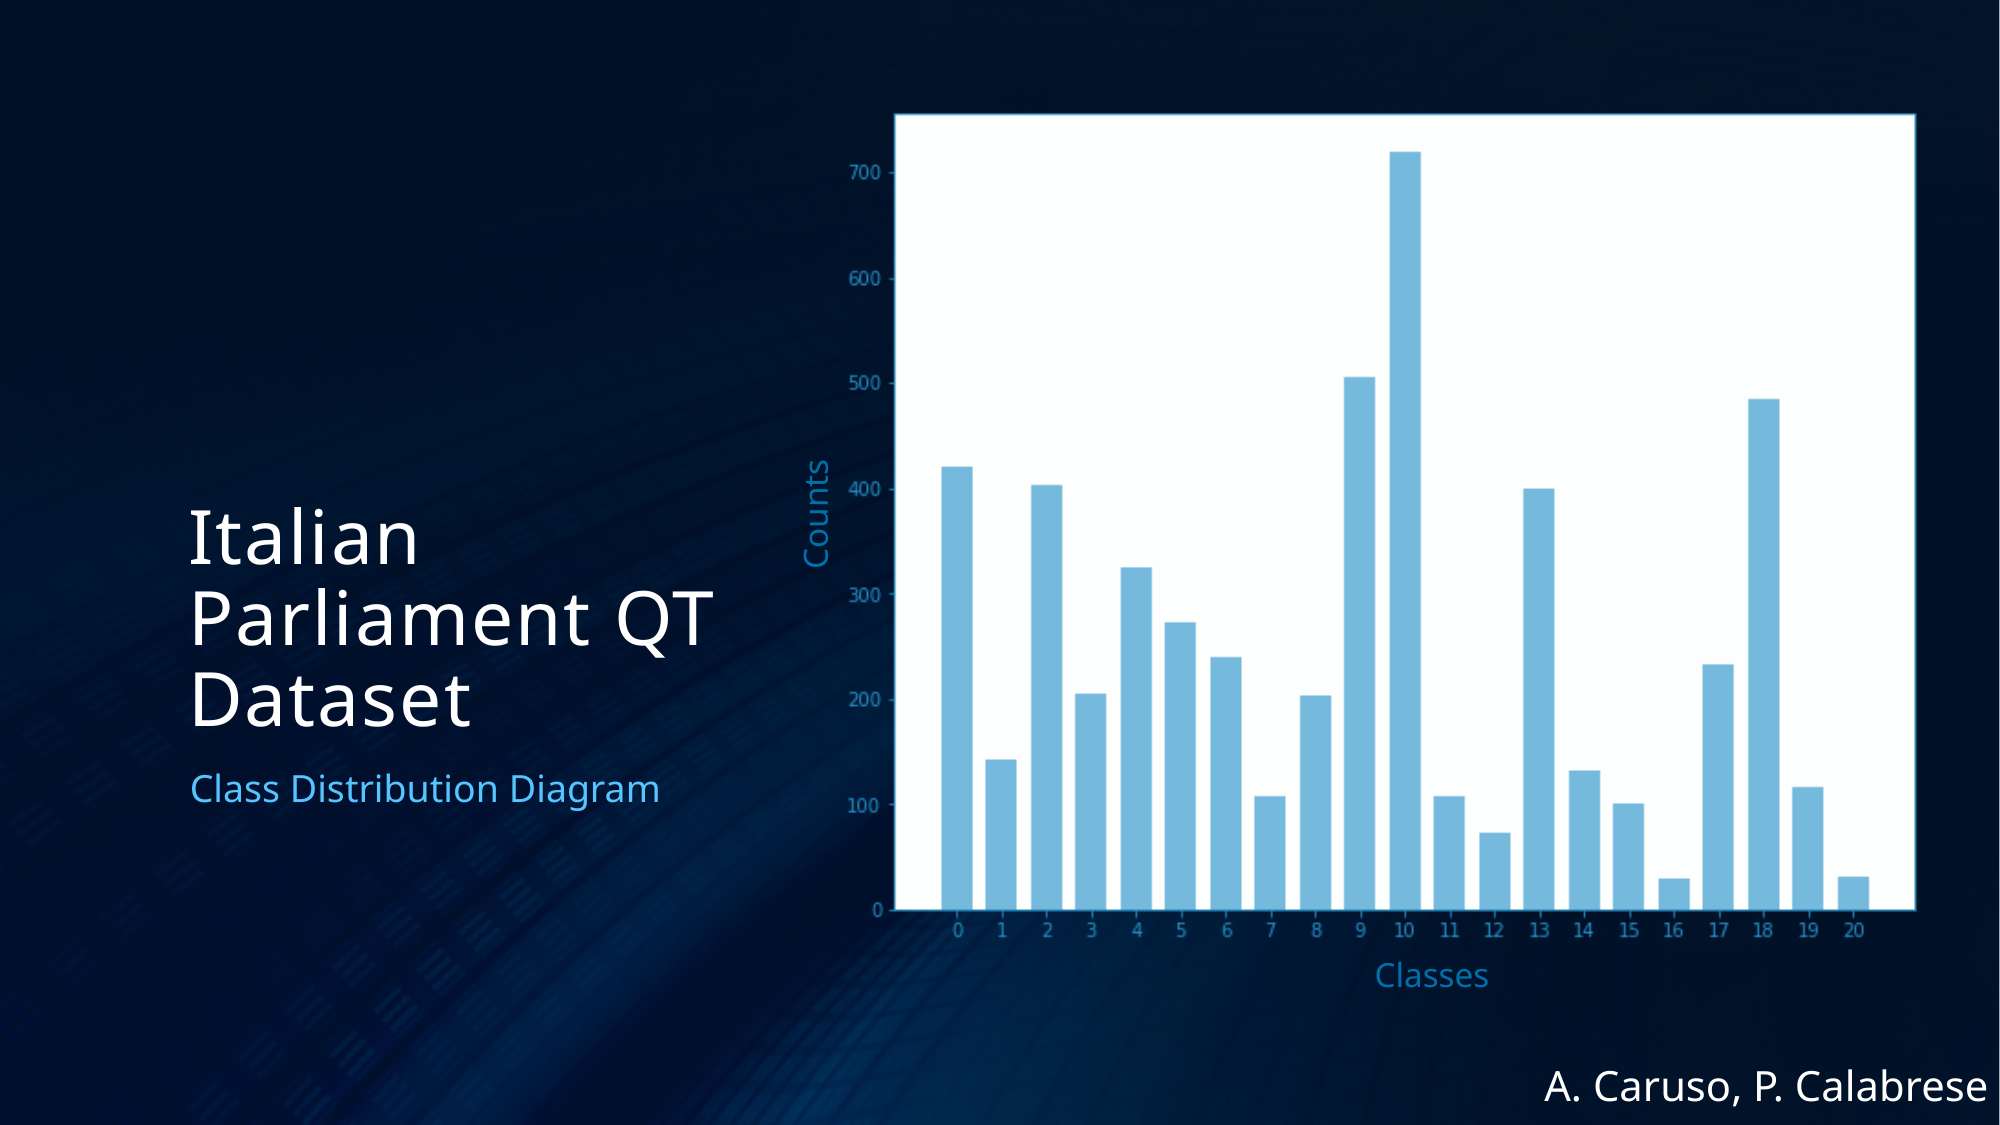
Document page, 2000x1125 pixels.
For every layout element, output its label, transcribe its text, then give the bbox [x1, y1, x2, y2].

list Class Distribution Diagram [174, 762, 763, 988]
title Italian Parliament QT Dataset [173, 312, 764, 750]
text_box A. Caruso, P. Calabrese [1529, 1052, 2000, 1117]
picture [0, 0, 2000, 1125]
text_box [787, 101, 1928, 1003]
